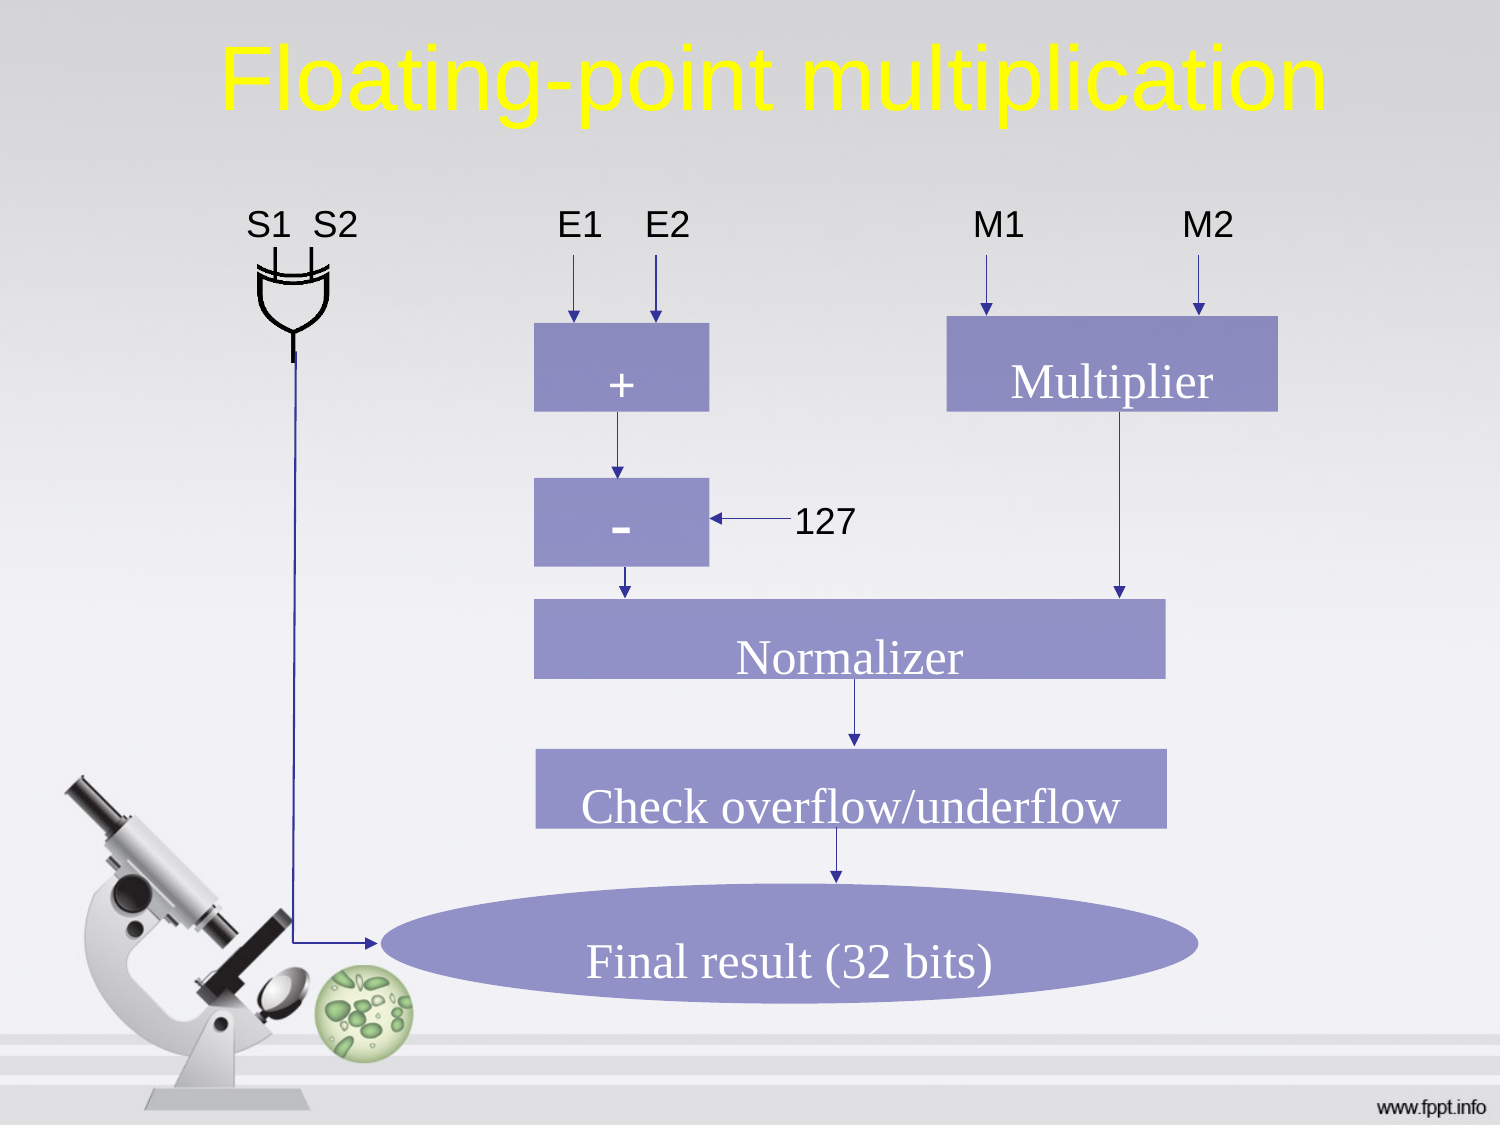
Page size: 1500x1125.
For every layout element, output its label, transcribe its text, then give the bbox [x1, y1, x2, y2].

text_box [115, 147, 1278, 1004]
picture [0, 0, 1500, 1125]
title Floating-point multiplication [100, 0, 1451, 168]
